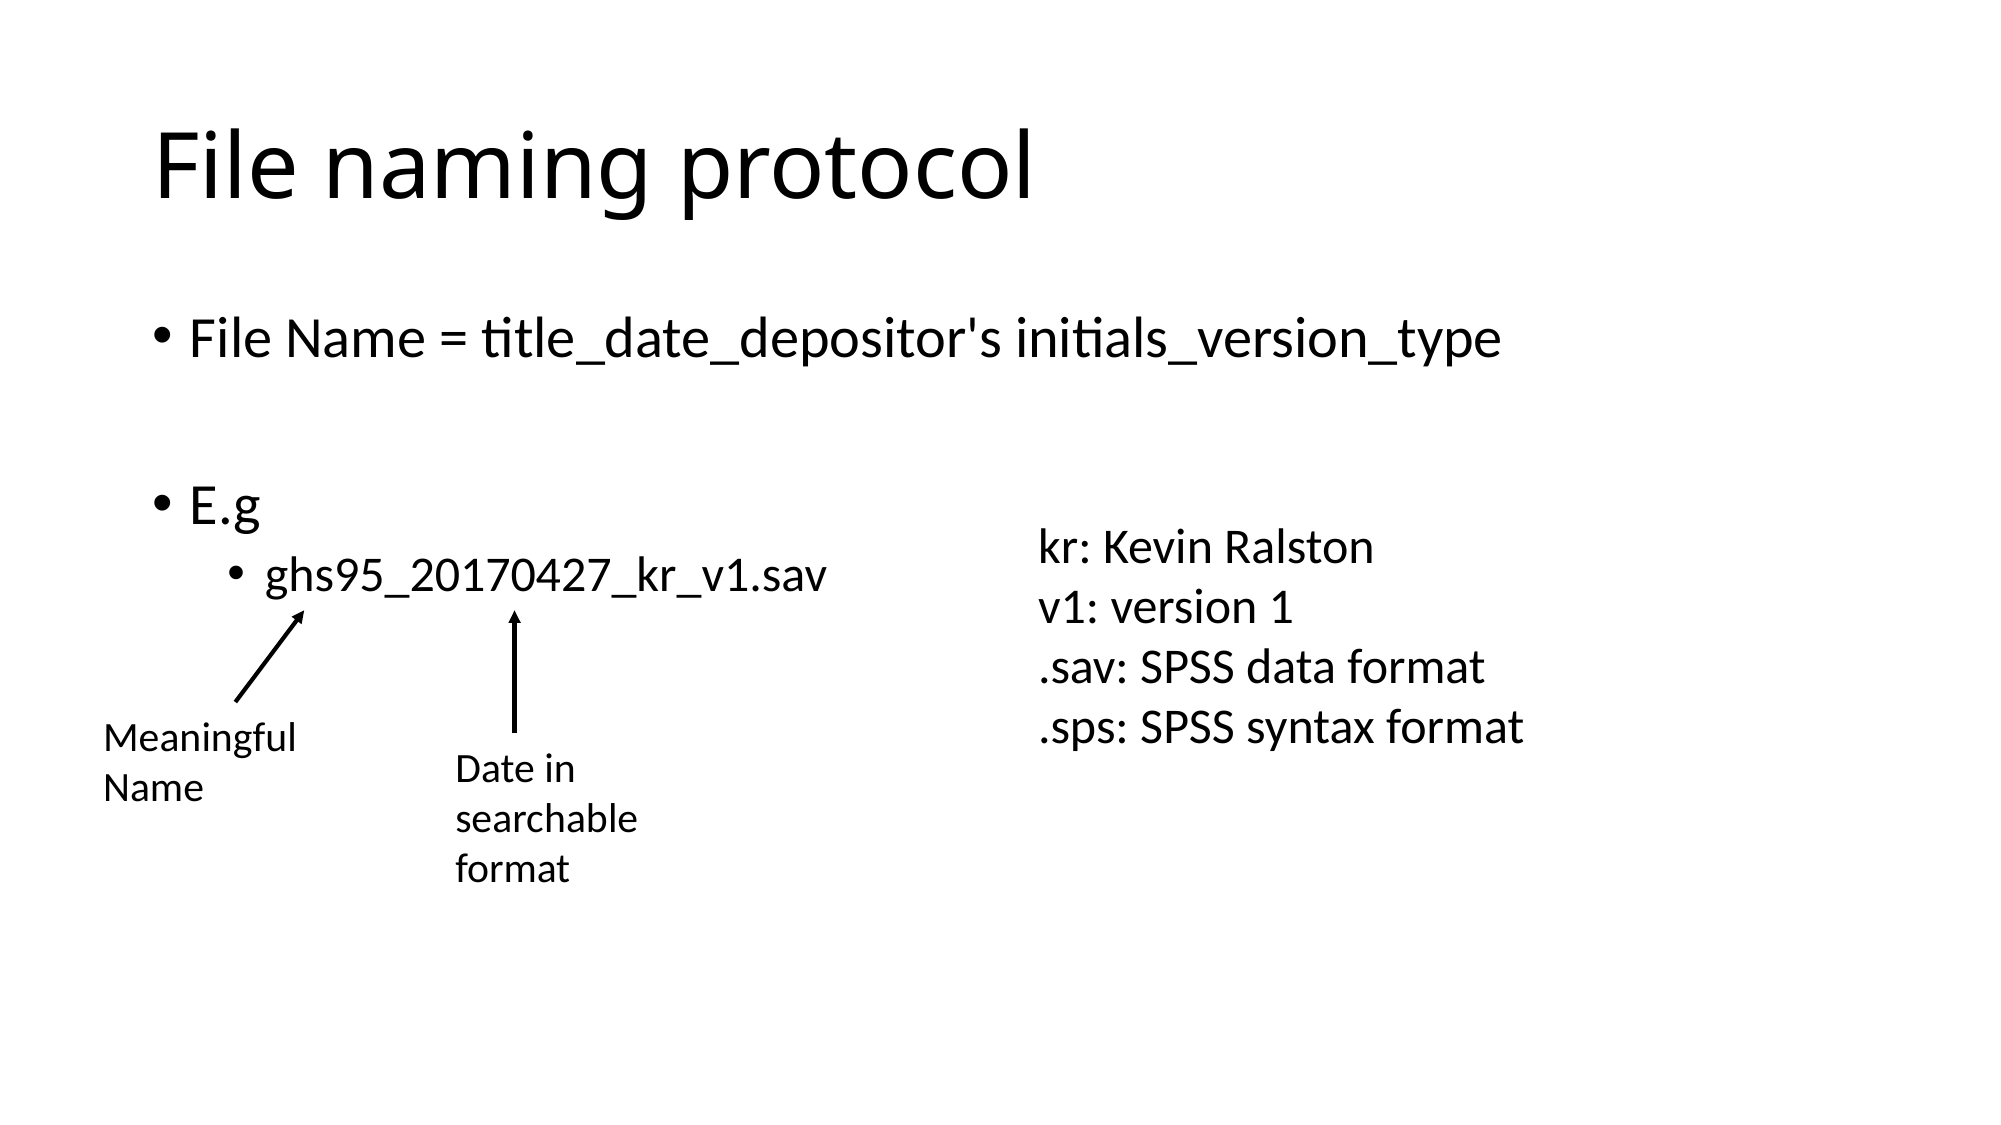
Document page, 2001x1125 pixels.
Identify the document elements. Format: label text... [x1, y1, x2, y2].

title File naming protocol [137, 59, 1863, 278]
text_box kr: Kevin Ralston v1: version 1 .sav: SPSS data format .sps: SPSS syntax format [1023, 506, 1750, 761]
text_box Date in searchable format [440, 733, 657, 899]
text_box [235, 610, 305, 702]
text_box Meaningful Name [88, 702, 348, 817]
list File Name = title_date_depositor's initials_version_type E.g ghs95_20170427_kr_v1.sav [137, 299, 1863, 1014]
